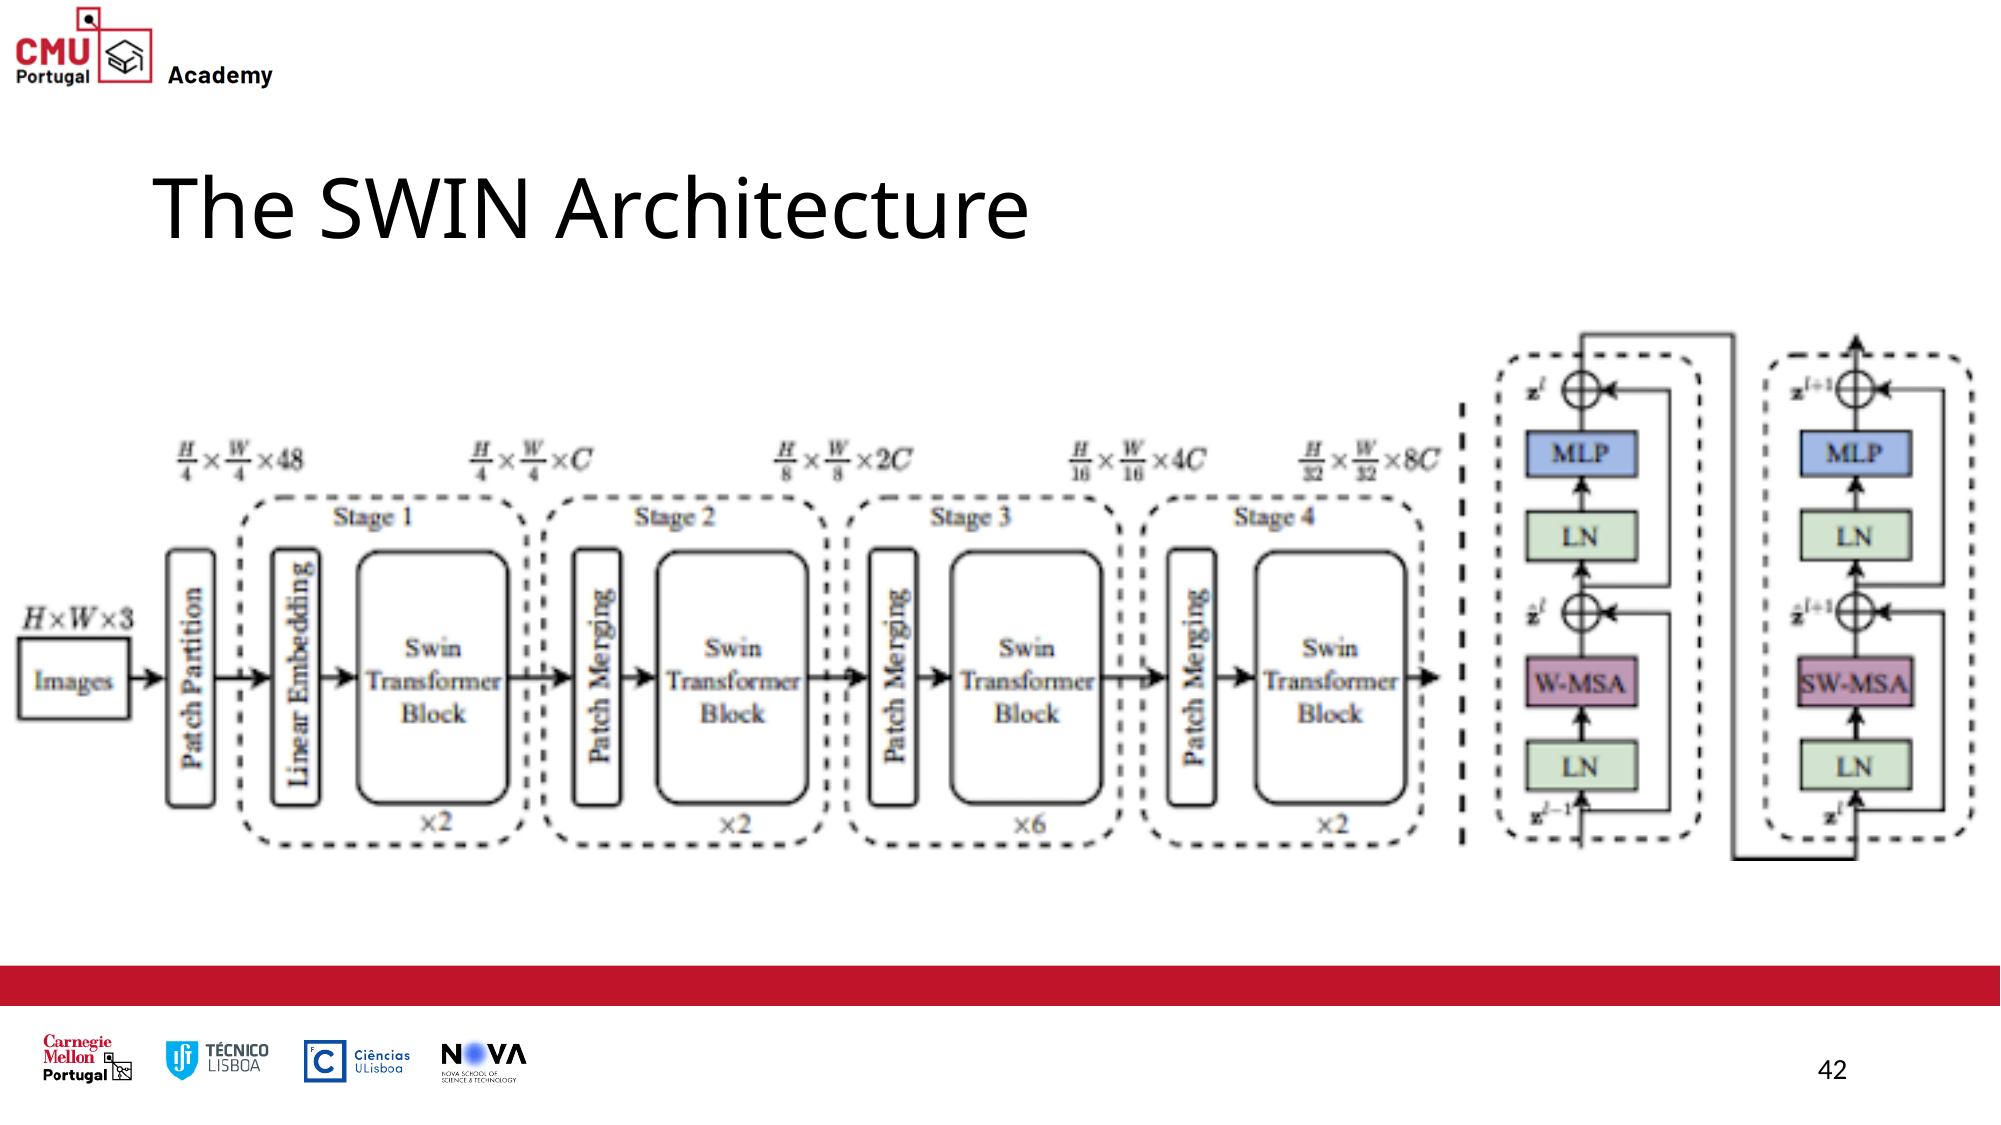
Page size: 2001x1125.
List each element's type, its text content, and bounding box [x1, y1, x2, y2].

picture [5, 3, 275, 92]
picture [2, 323, 1997, 861]
picture [0, 1011, 583, 1110]
title The SWIN Architecture [137, 145, 1863, 278]
slide_number 42 [1412, 1042, 1863, 1103]
